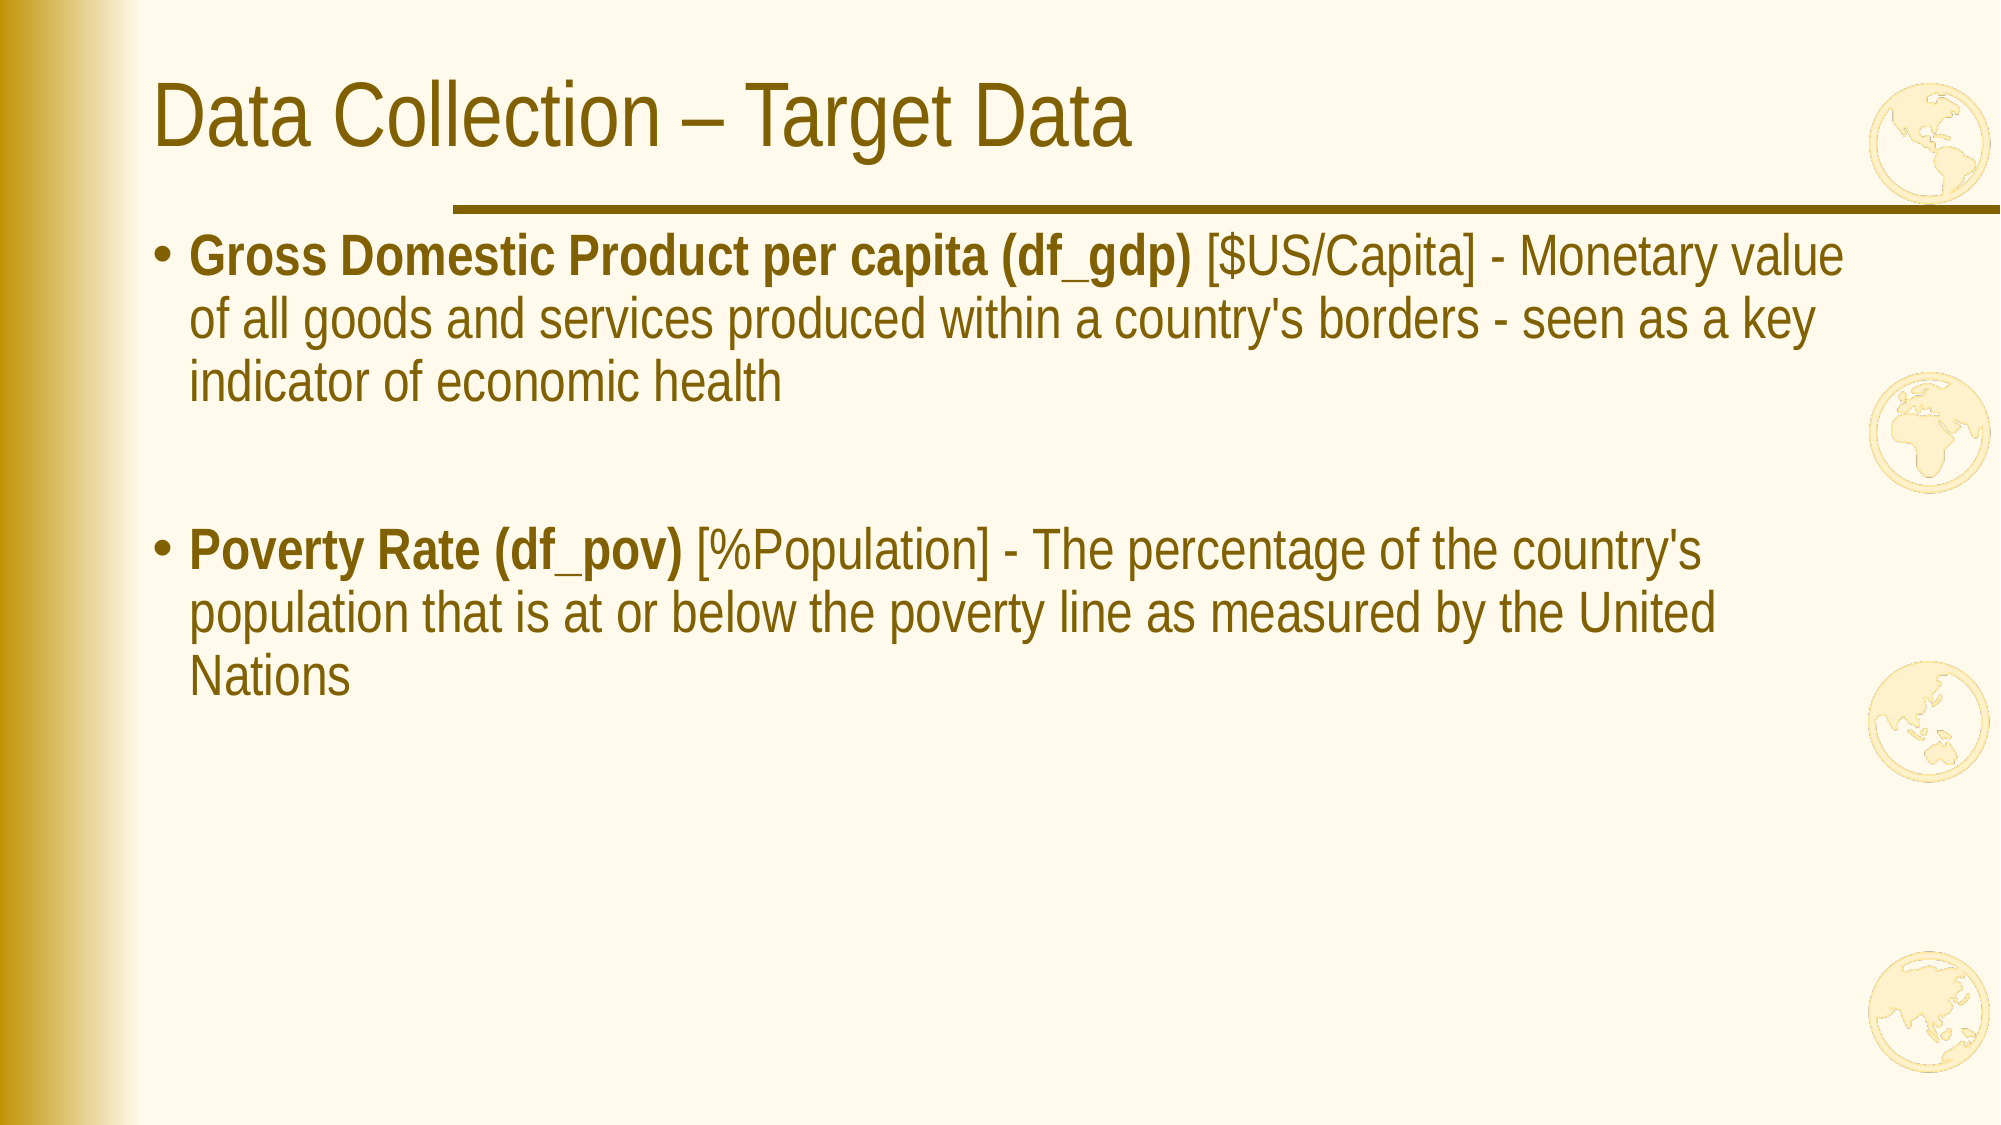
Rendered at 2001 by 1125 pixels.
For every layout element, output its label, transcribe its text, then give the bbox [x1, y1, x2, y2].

title Data Collection – Target Data [137, 48, 1863, 187]
picture [1863, 646, 2001, 797]
picture [1863, 357, 2001, 508]
picture [1854, 938, 2001, 1089]
picture [1854, 68, 2001, 219]
list Gross Domestic Product per capita (df_gdp) [$US/Capita] - Monetary value of all goods and services produced within a country's borders - seen as a key indicator of economic health Poverty Rate (df_pov) [%Population] - The percentage of the country's population that is at or below the poverty line as measured by the United Nations [137, 218, 1863, 1073]
